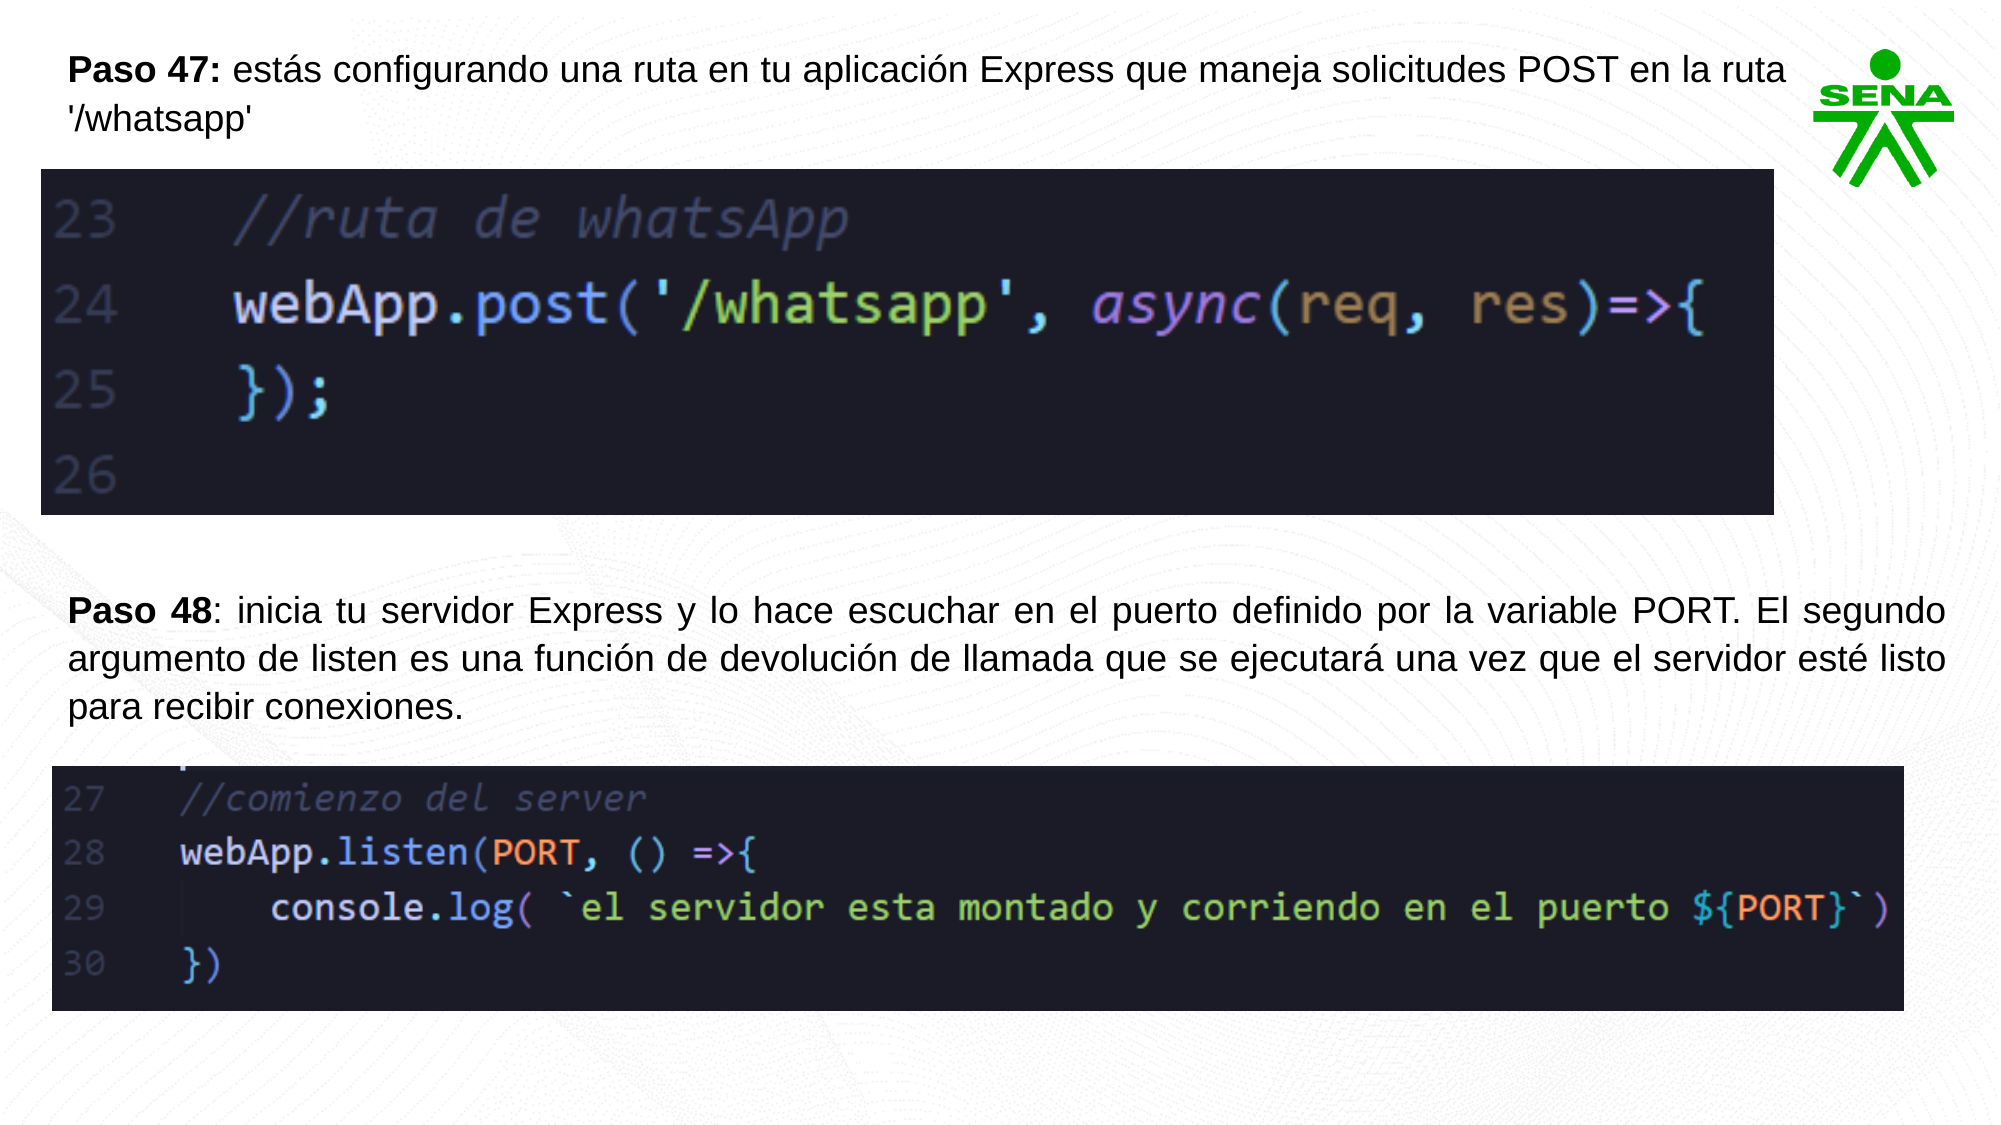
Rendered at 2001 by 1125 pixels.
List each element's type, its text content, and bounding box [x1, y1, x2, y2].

picture [0, 0, 2000, 1125]
text_box Paso 47: estás configurando una ruta en tu aplicación Express que maneja solicitudes POST en la ruta '/whatsapp' [52, 34, 1802, 146]
text_box Paso 48: inicia tu servidor Express y lo hace escuchar en el puerto definido por la variable PORT. El segundo argumento de listen es una función de devolución de llamada que se ejecutará una vez que el servidor esté listo para recibir conexiones. [52, 575, 1962, 735]
